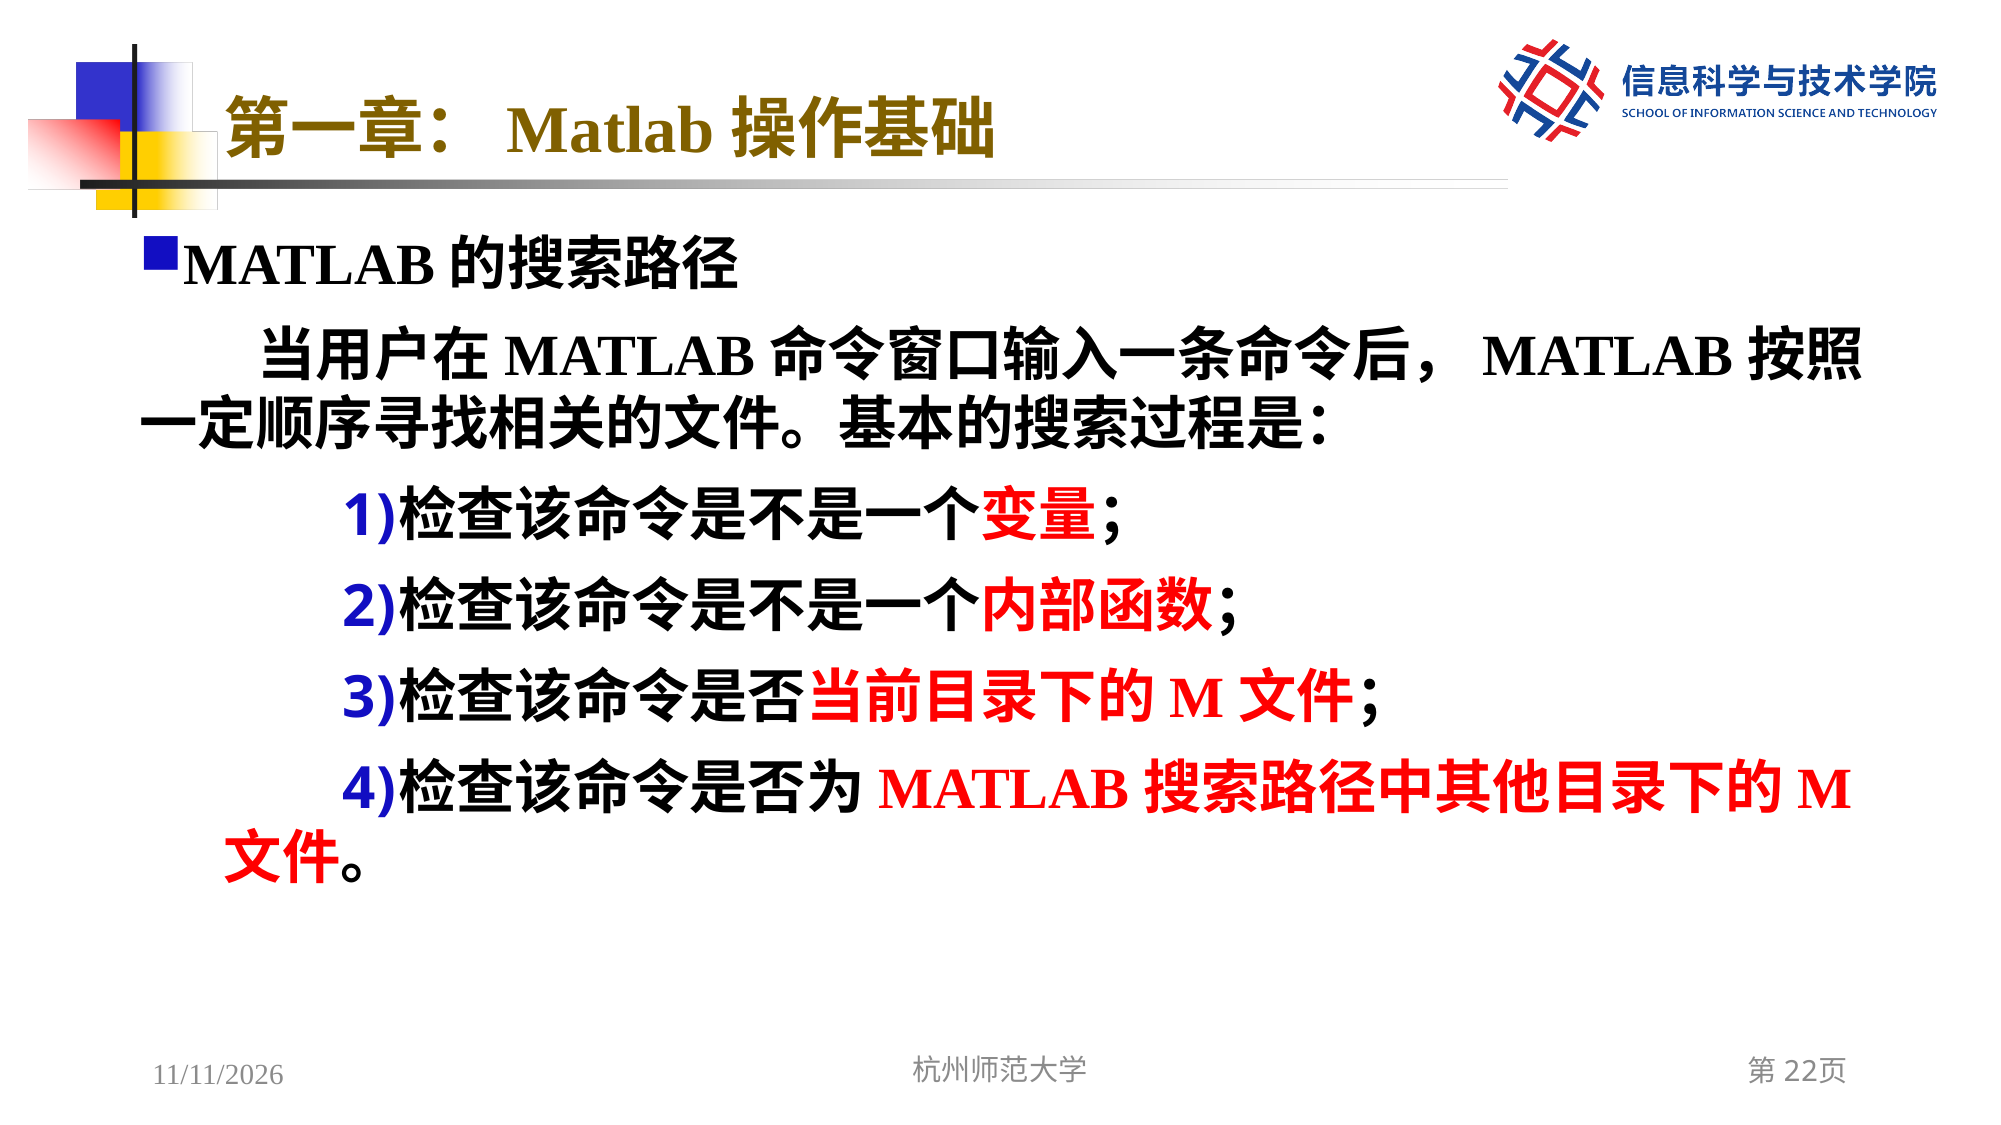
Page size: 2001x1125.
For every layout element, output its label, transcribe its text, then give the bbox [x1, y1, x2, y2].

footer 杭州师范大学 [662, 1042, 1338, 1103]
slide_number 第22页 [1412, 1042, 1863, 1103]
picture [28, 39, 1937, 218]
title 第一章：Matlab操作基础 [208, 87, 1490, 176]
list MATLAB的搜索路径 当用户在MATLAB命令窗口输入一条命令后，MATLAB按照一定顺序寻找相关的文件。基本的搜索过程是： 检查该命令是不是一个变量； 检查该命令是不是一个内部函数； 检查该命令是否当前目录下的M文件； 检查该命令是否为MATLAB搜索路径中其他目录下的M文件。 [87, 218, 1908, 1021]
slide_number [137, 1042, 588, 1103]
